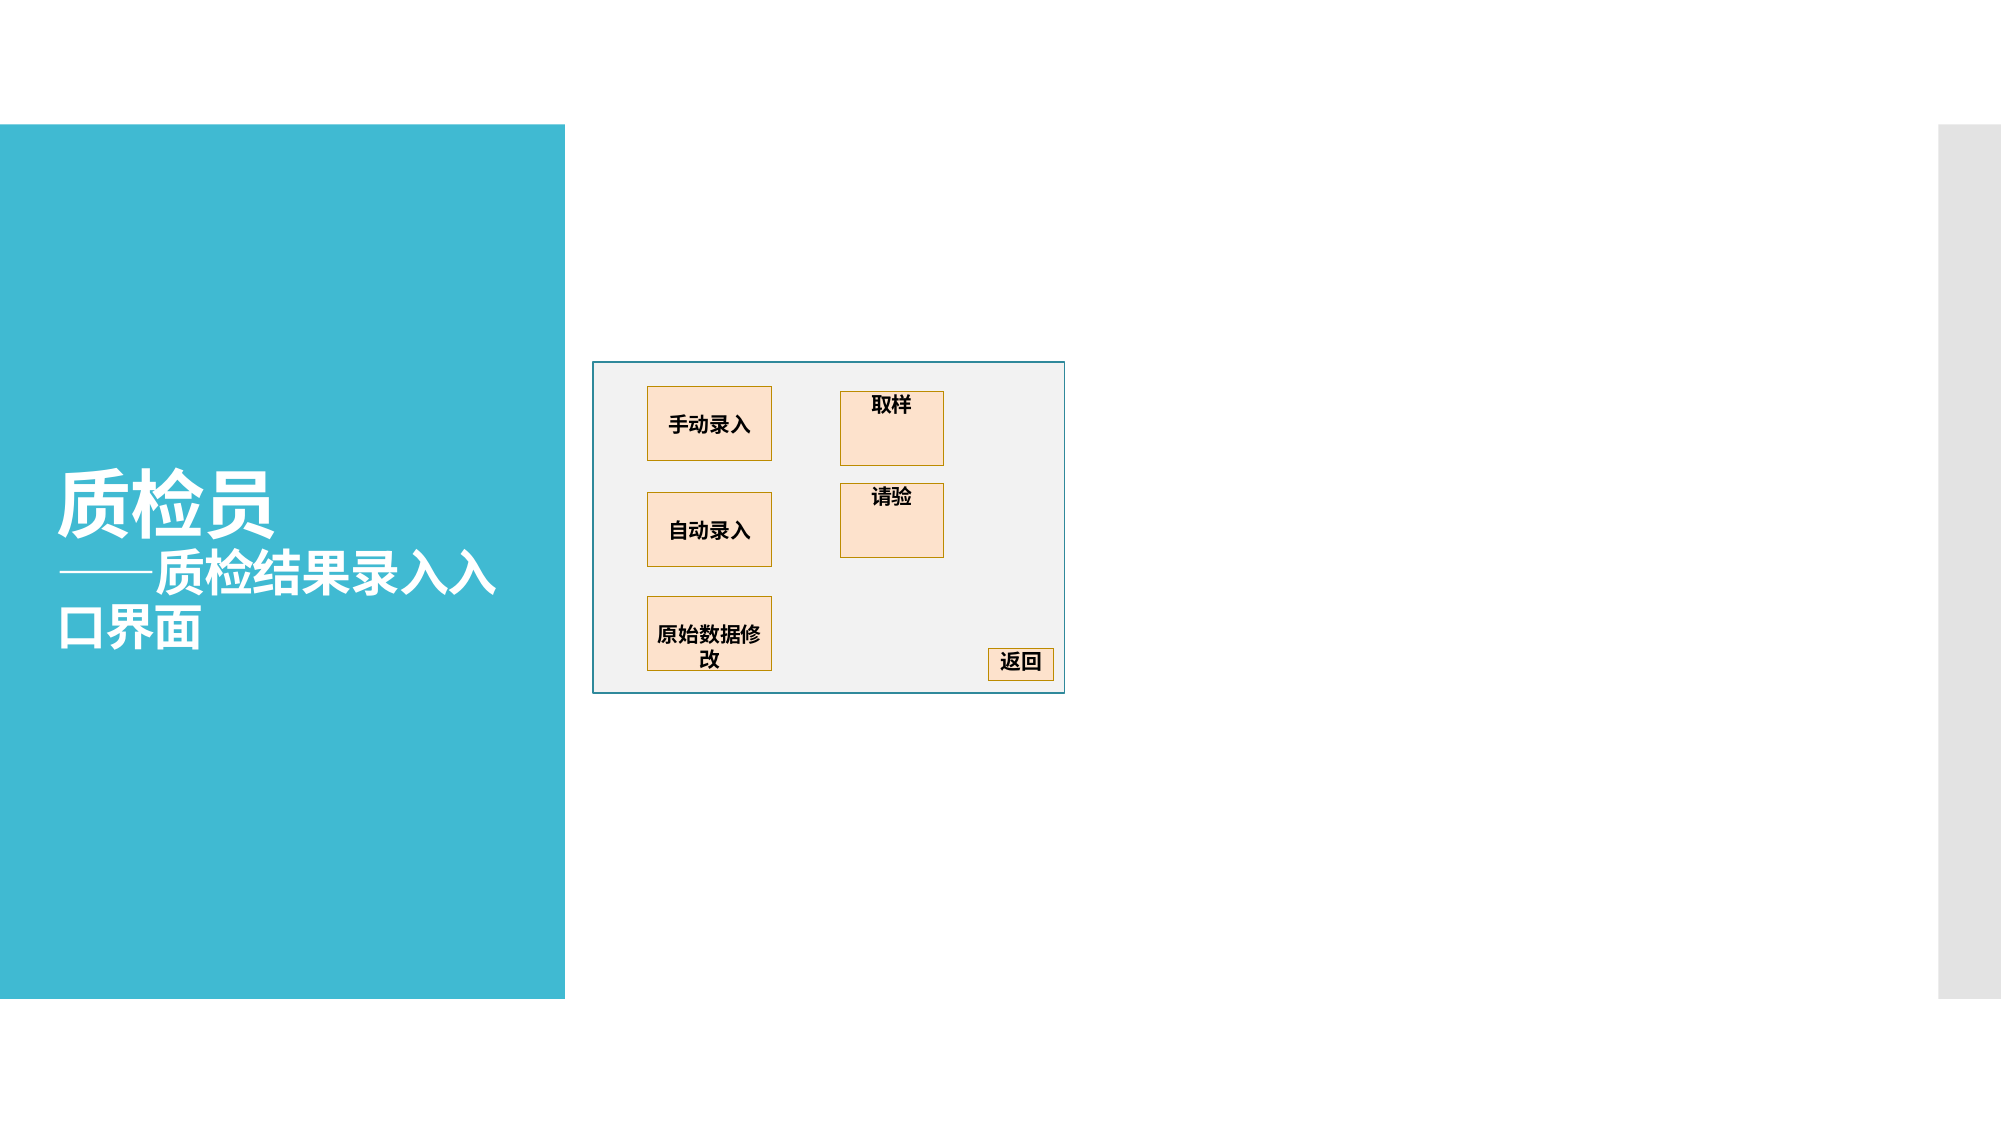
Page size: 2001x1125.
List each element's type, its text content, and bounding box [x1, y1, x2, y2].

text_box 请验 [840, 483, 944, 558]
title 质检员 ——质检结果录入入口界面 [41, 184, 525, 940]
text_box 自动录入 [647, 492, 772, 567]
text_box [592, 361, 1065, 694]
text_box 手动录入 [647, 386, 772, 461]
text_box 原始数据修改 [647, 596, 772, 671]
text_box 取样 [840, 391, 944, 466]
text_box 返回 [988, 648, 1054, 681]
